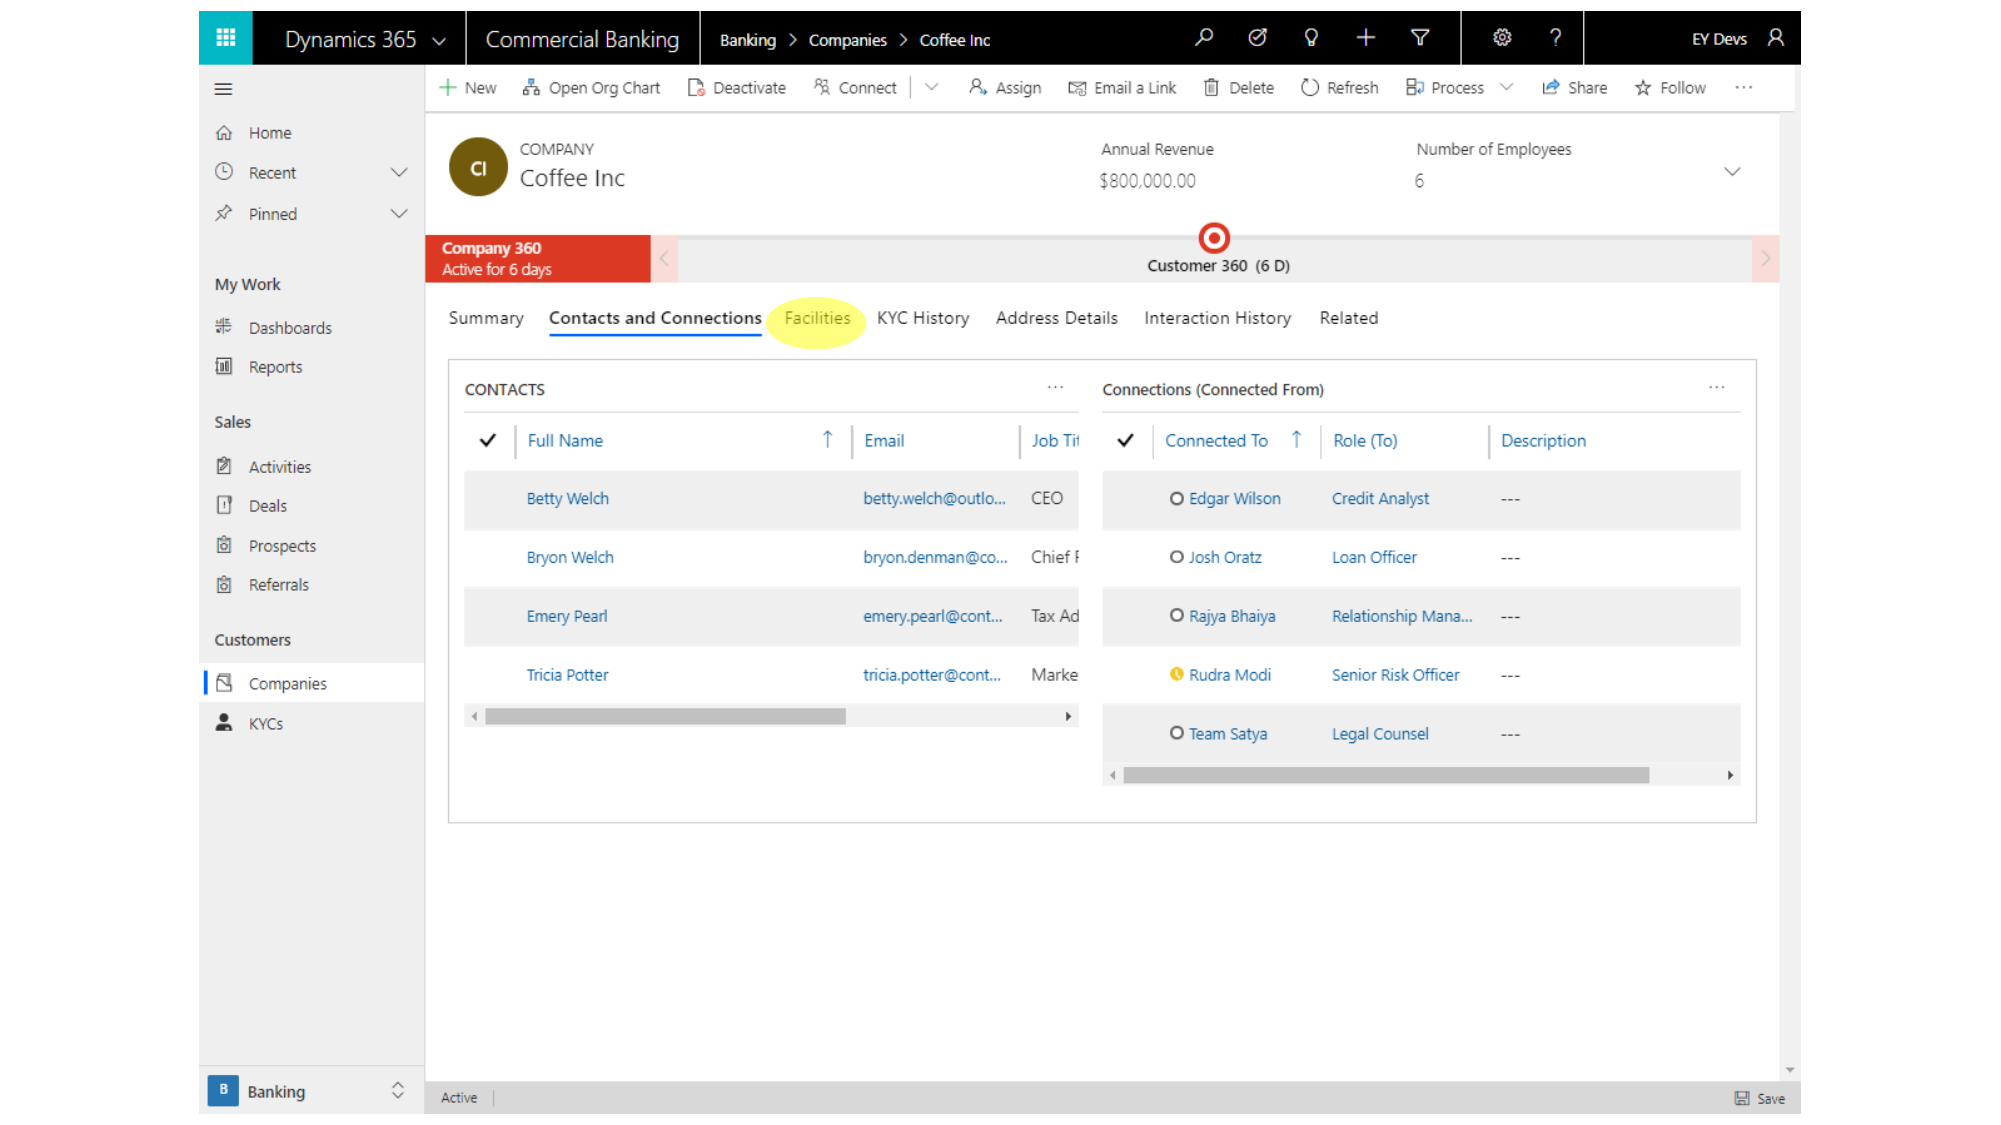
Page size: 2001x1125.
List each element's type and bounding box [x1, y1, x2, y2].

picture [199, 11, 1801, 1114]
